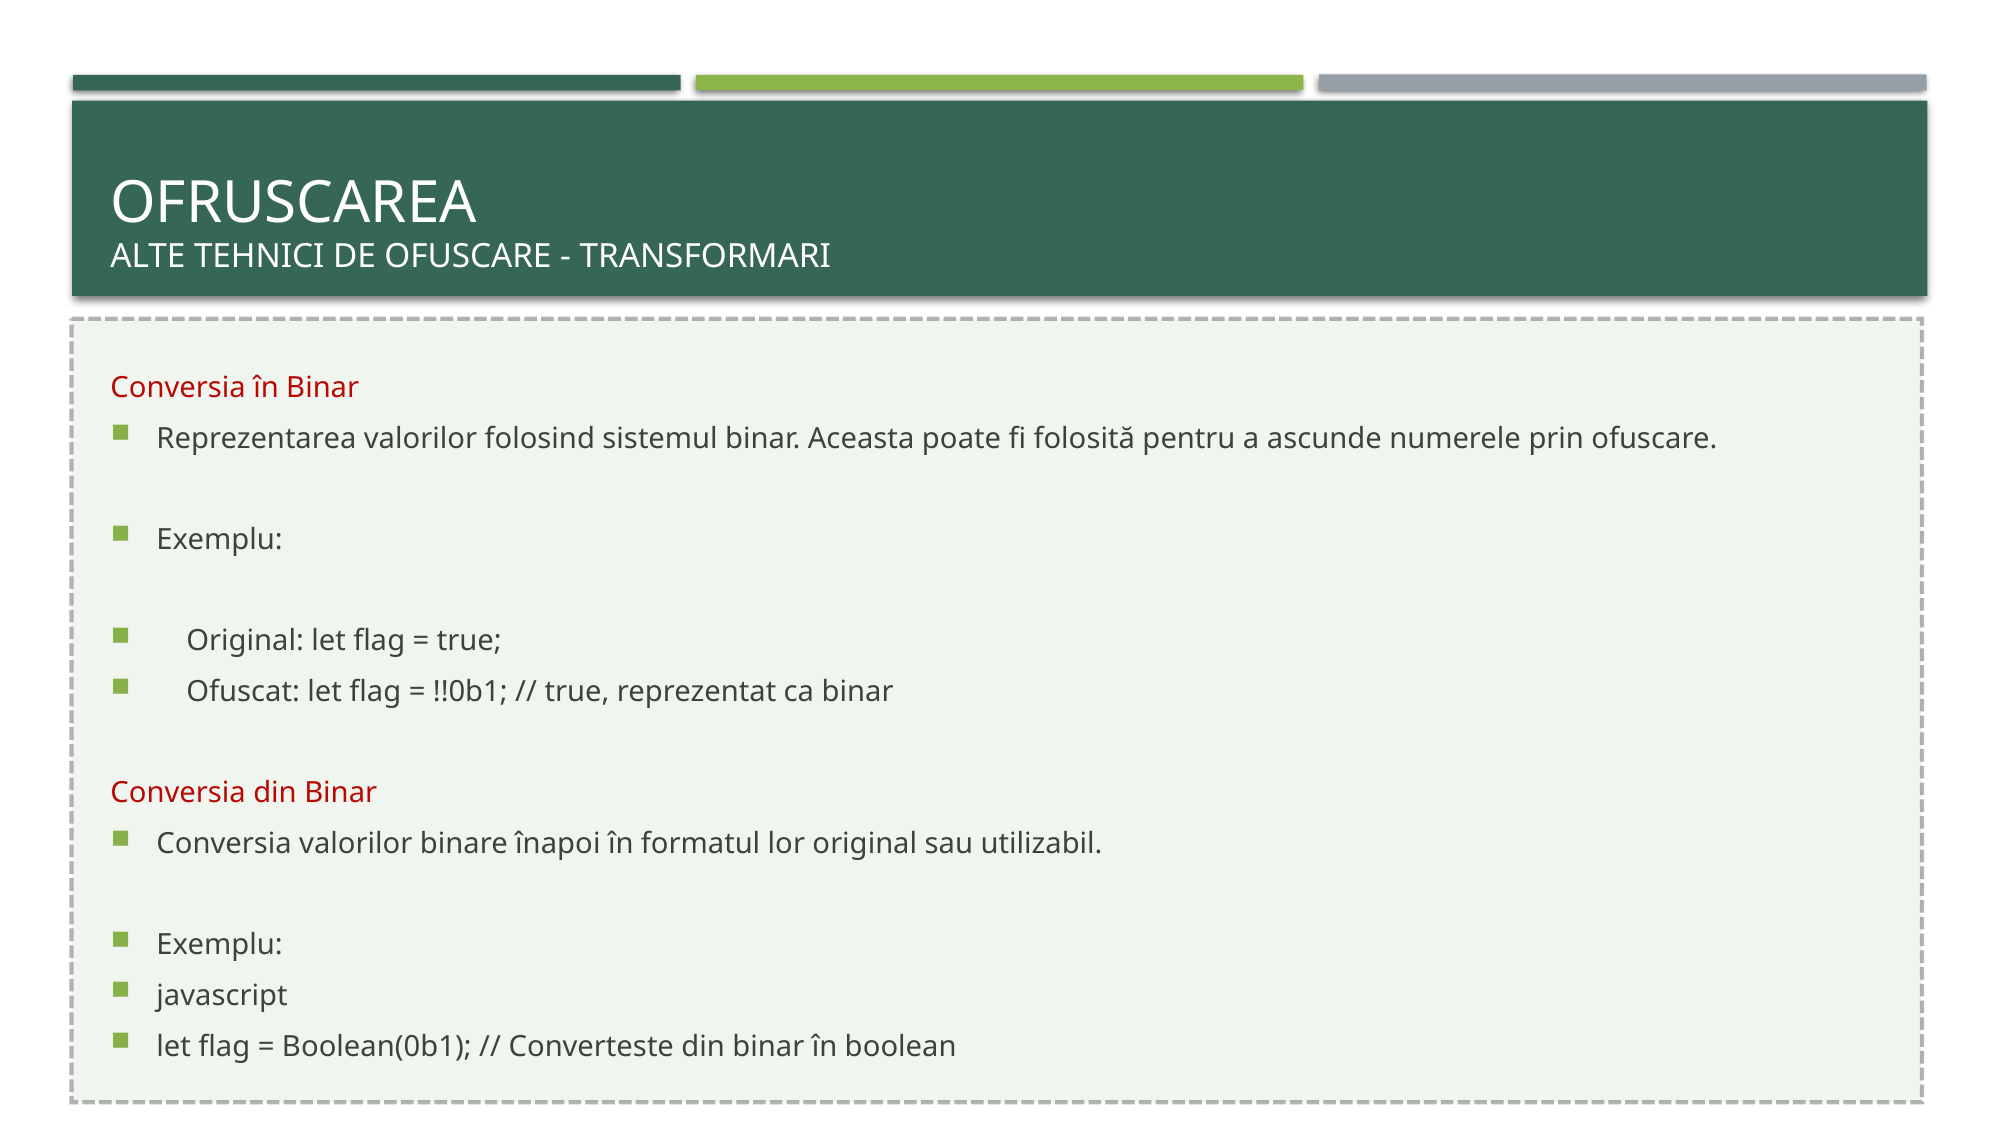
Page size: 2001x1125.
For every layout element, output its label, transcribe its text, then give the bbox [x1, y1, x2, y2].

text_box [71, 318, 1923, 1103]
title Ofruscarea alte tehnici de ofuscare - transformari [95, 115, 1905, 282]
